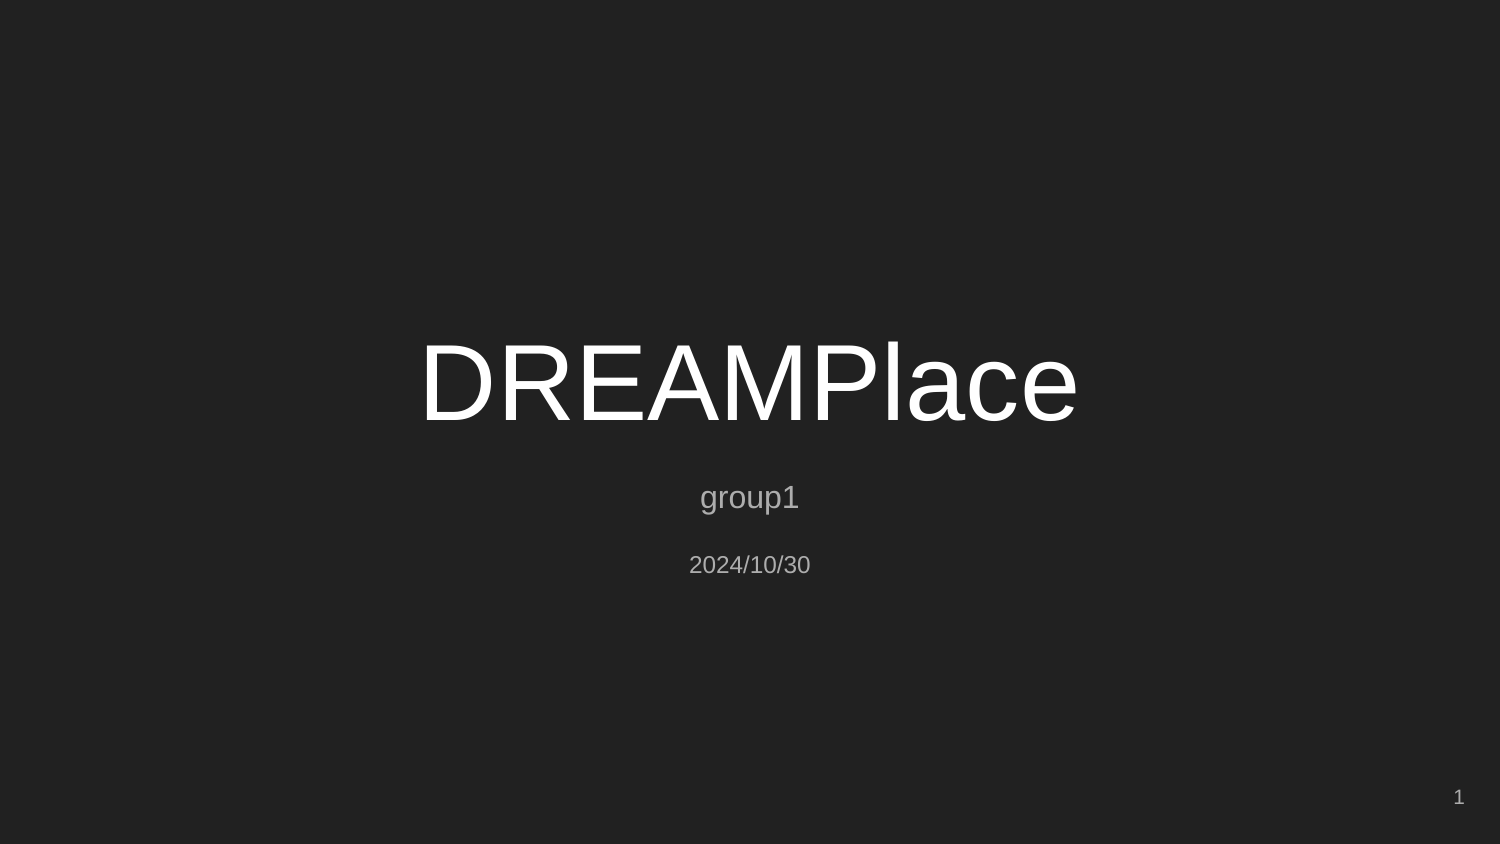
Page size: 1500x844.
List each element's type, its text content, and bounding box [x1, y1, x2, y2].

title DREAMPlace [51, 122, 1449, 459]
subtitle group1 2024/10/30 [51, 464, 1449, 595]
slide_number ‹#› [1389, 764, 1480, 830]
